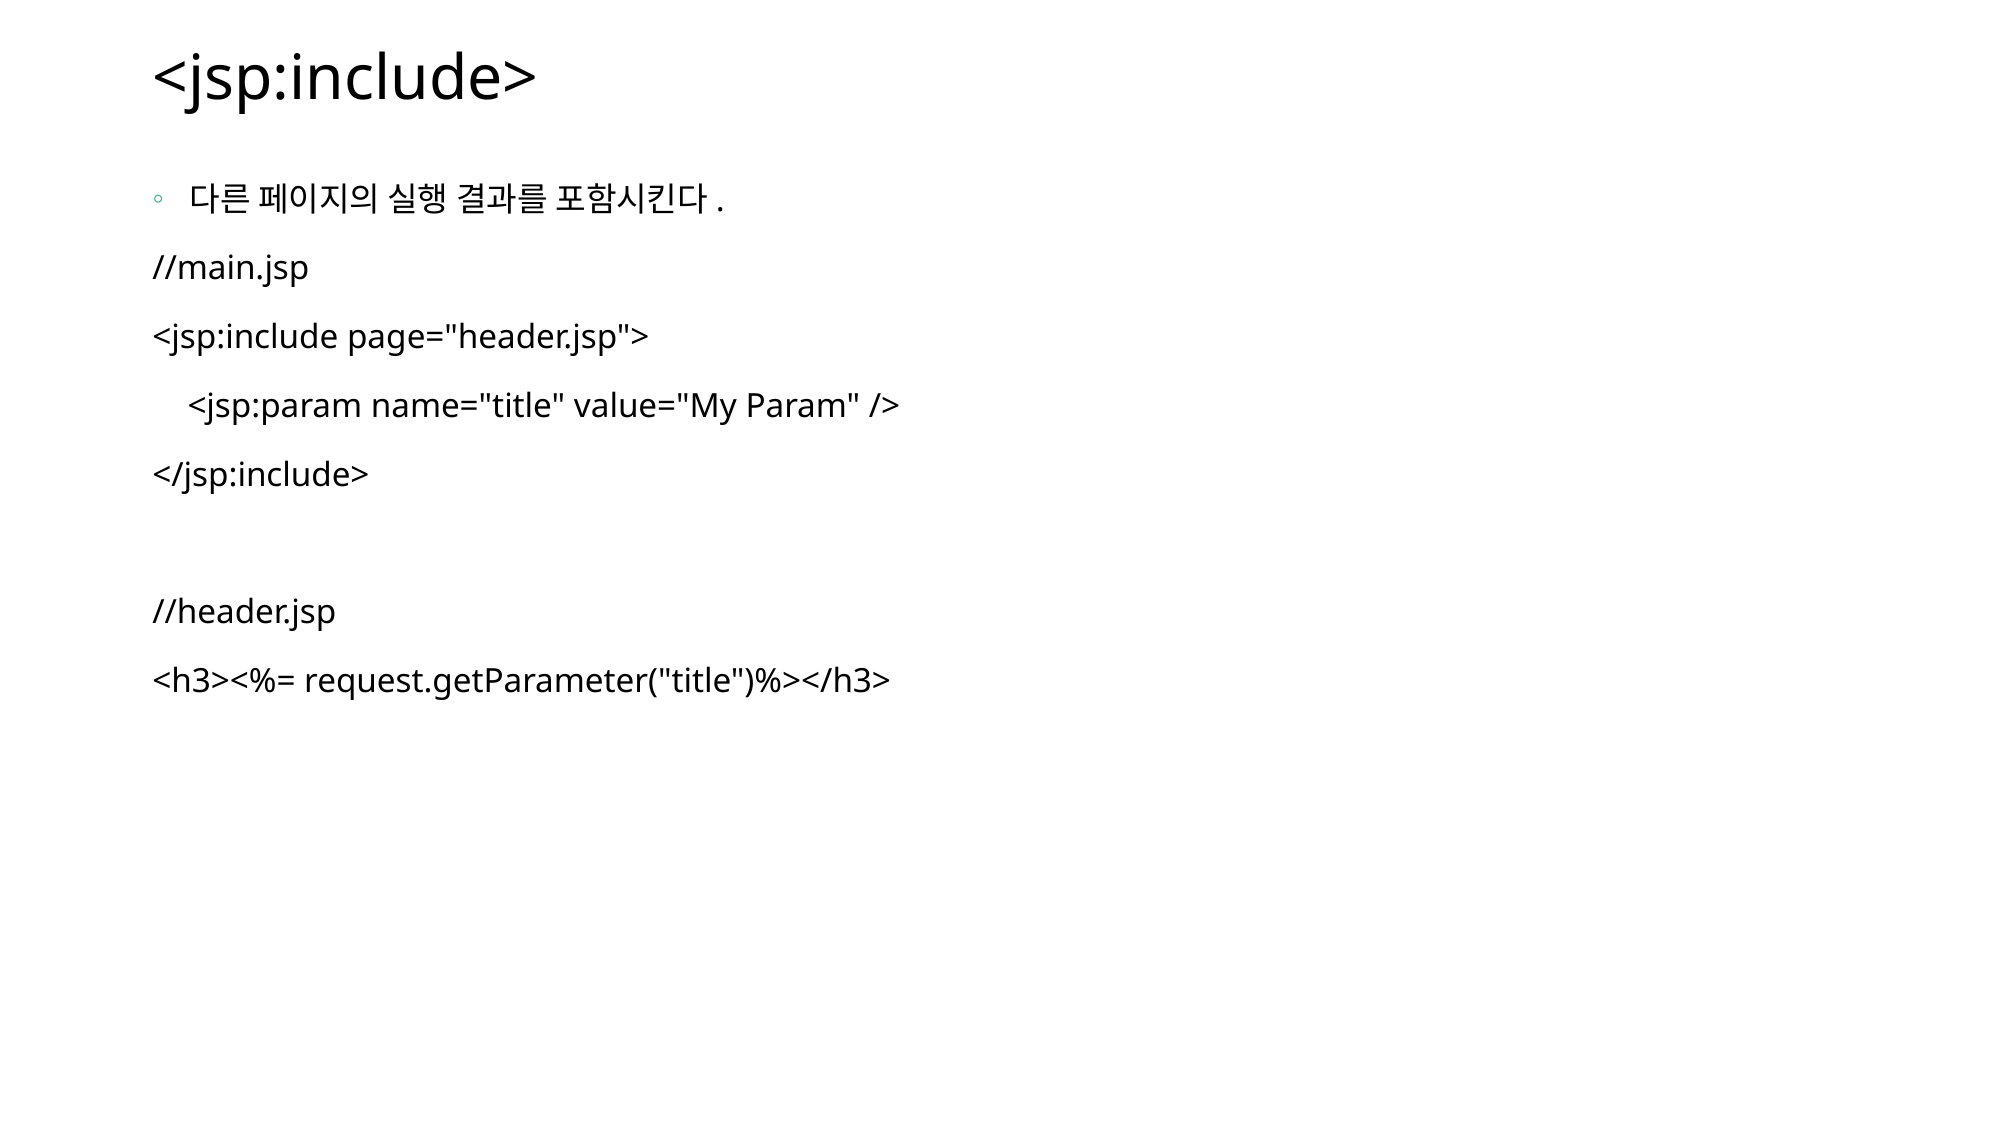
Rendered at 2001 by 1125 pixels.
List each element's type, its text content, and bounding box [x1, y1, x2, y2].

list 다른 페이지의 실행 결과를 포함시킨다. //main.jsp <jsp:include page="header.jsp"> <jsp:param name="title" value="My Param" /> </jsp:include> //header.jsp <h3><%= request.getParameter("title")%></h3> [137, 162, 1863, 1014]
title <jsp:include> [137, 22, 1863, 136]
